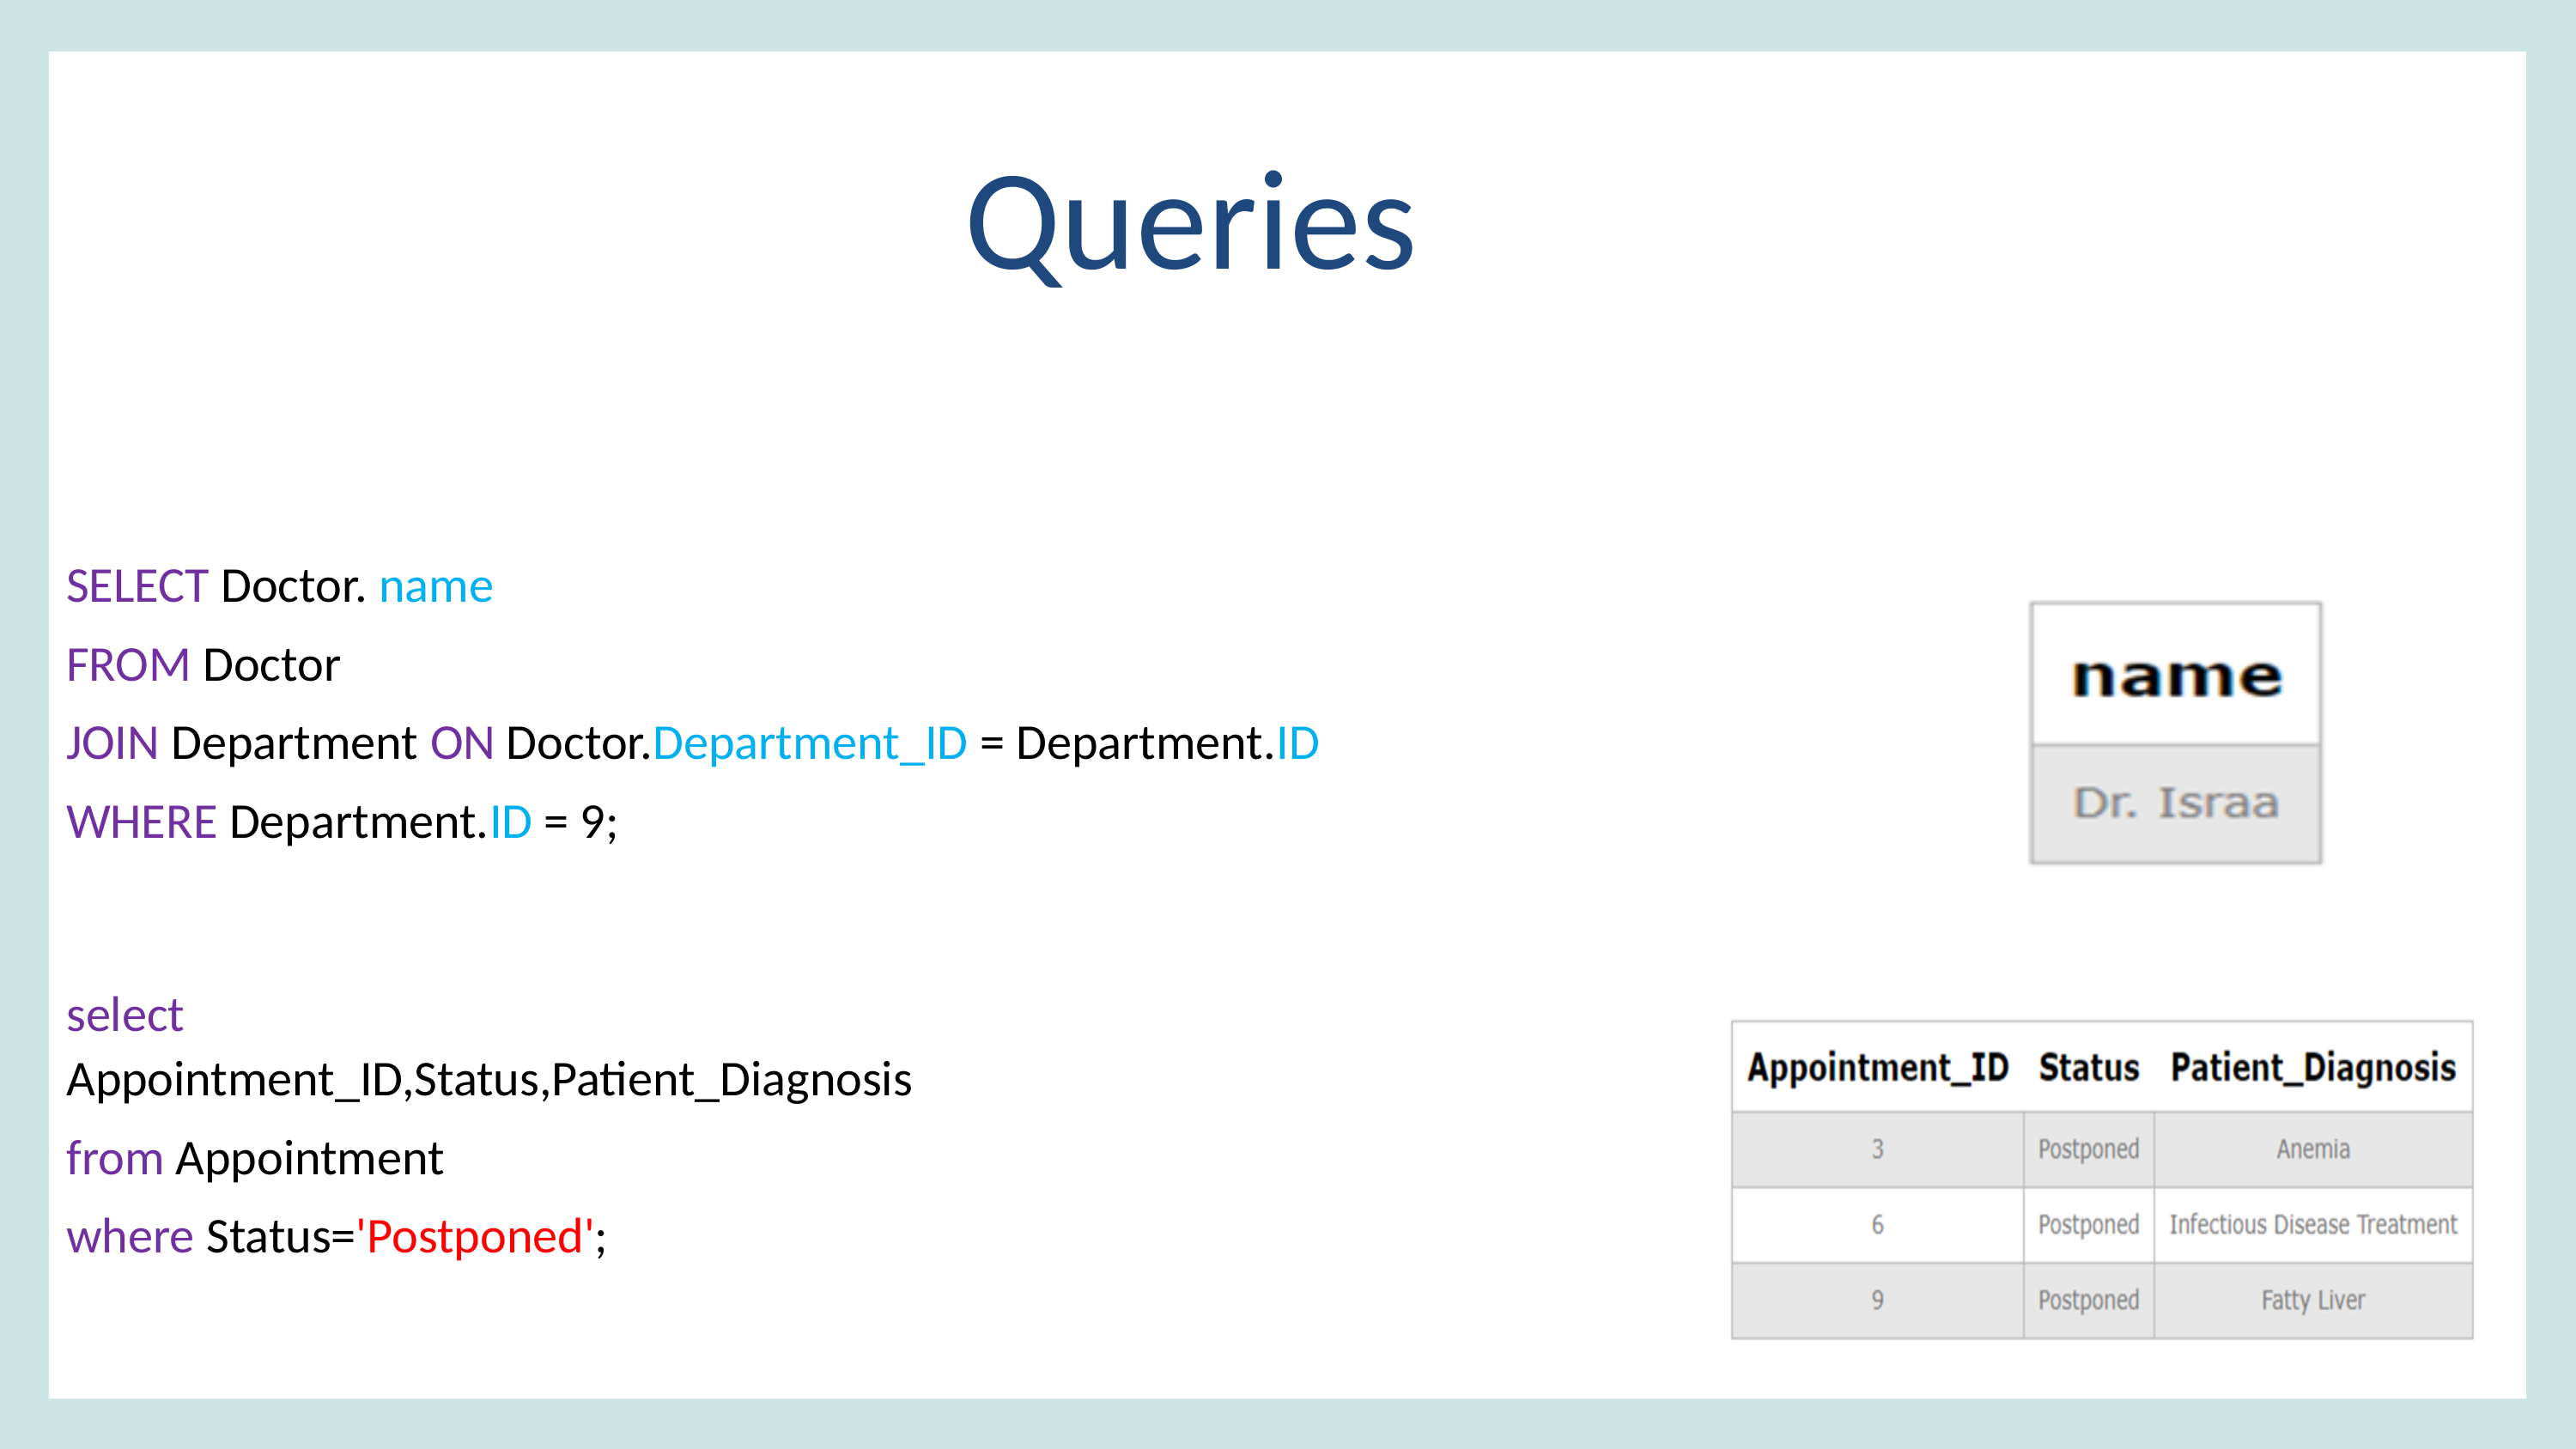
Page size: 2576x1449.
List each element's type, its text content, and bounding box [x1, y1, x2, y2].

picture [1706, 991, 2486, 1379]
text_box Queries [547, 107, 1836, 305]
picture [1996, 584, 2362, 899]
text_box SELECT Doctor. name FROM Doctor JOIN Department ON Doctor.Department_ID = Department.ID WHERE Department.ID = 9; [53, 542, 1342, 855]
text_box select Appointment_ID,Status,Patient_Diagnosis from Appointment where Status='Postponed'; [53, 971, 1042, 1323]
